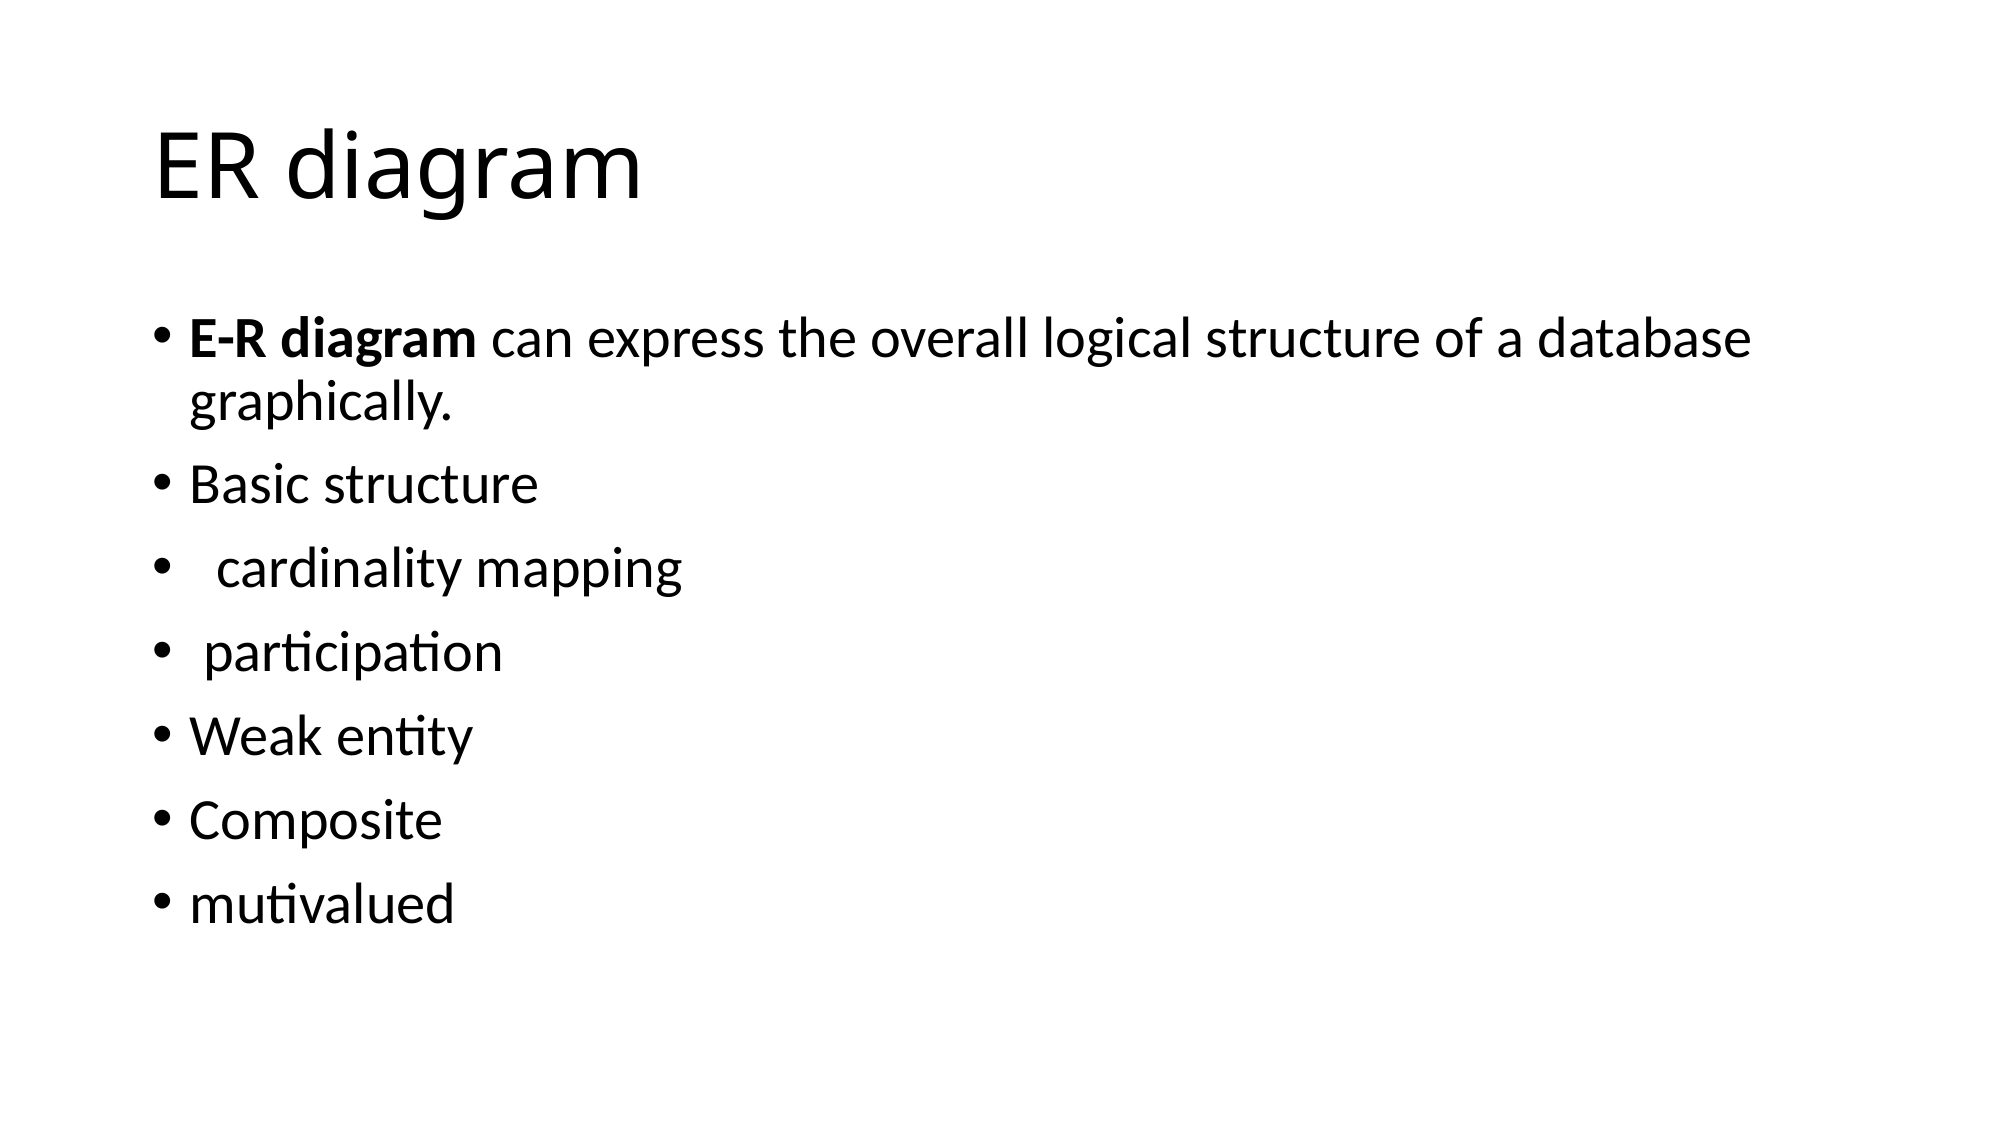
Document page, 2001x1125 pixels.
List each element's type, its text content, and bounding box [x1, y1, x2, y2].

title ER diagram [137, 59, 1863, 278]
list E-R diagram can express the overall logical structure of a database graphically. Basic structure cardinality mapping participation Weak entity Composite mutivalued [137, 299, 1863, 1014]
